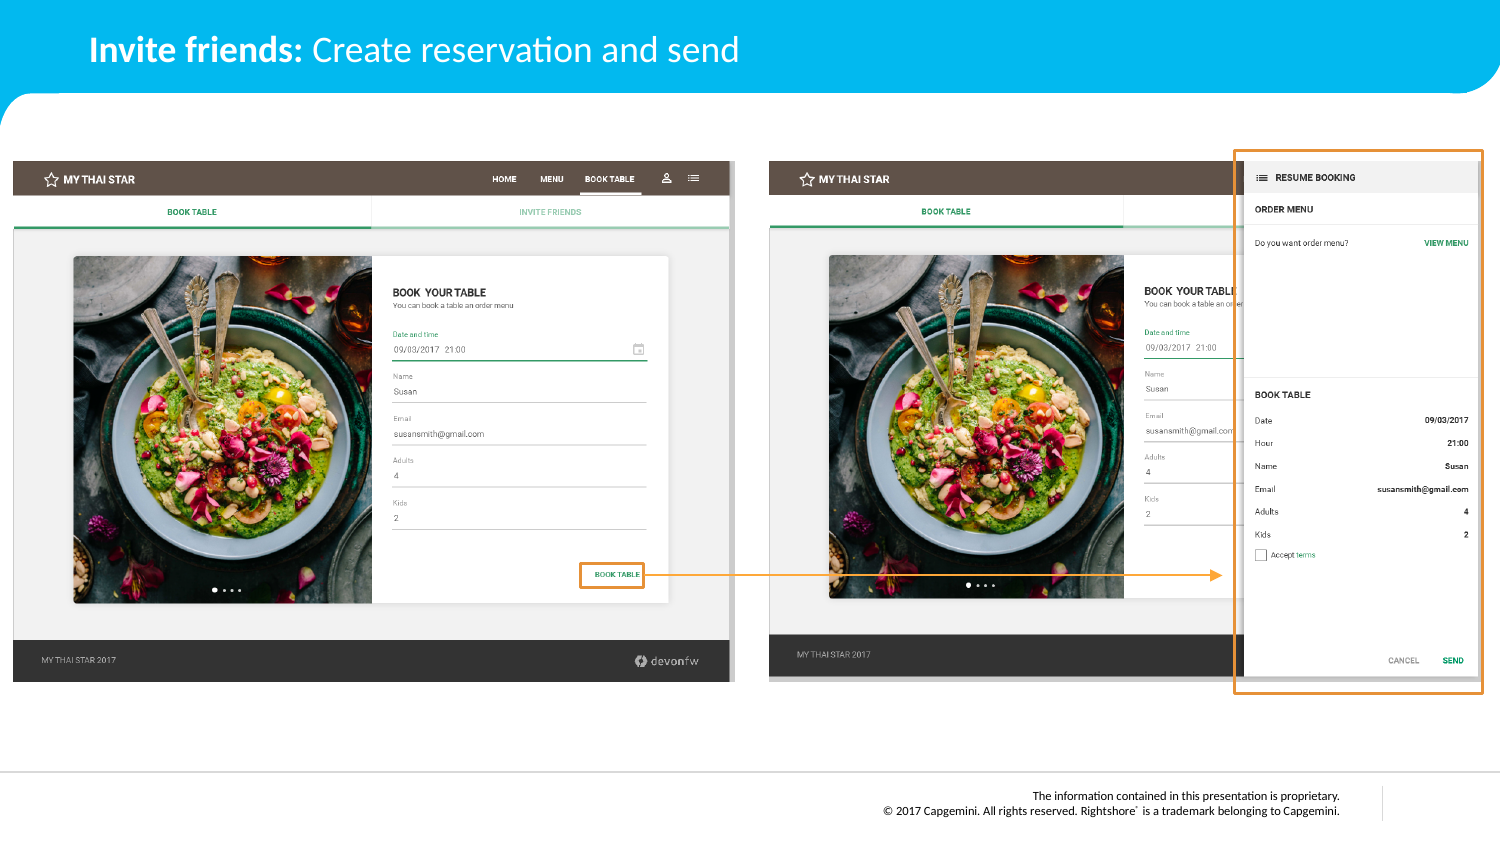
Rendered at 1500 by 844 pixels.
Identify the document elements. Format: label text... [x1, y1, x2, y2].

picture [12, 161, 735, 682]
picture [768, 161, 1483, 682]
text_box [1234, 150, 1483, 161]
text_box [1234, 689, 1483, 694]
title Invite friends: Create reservation and send [73, 0, 1468, 96]
